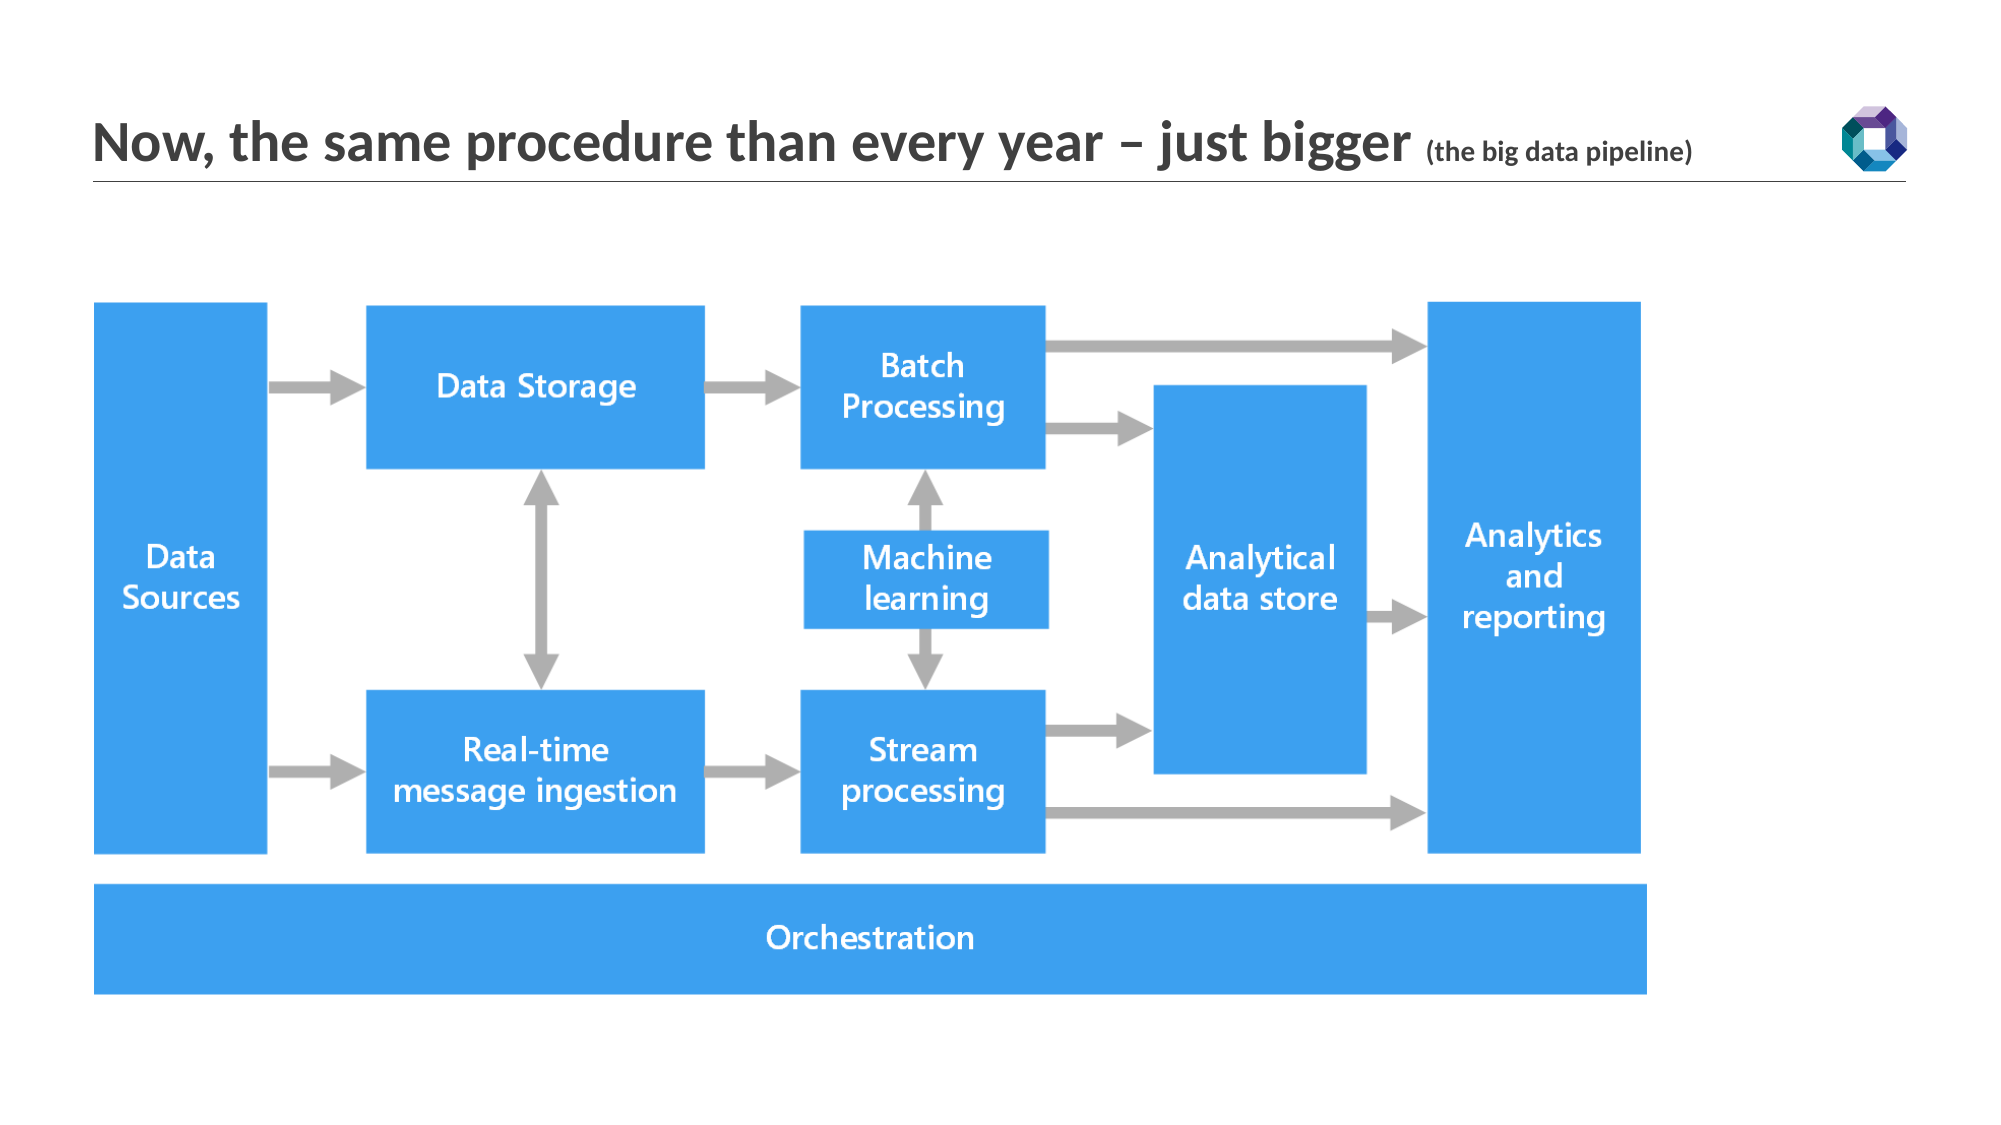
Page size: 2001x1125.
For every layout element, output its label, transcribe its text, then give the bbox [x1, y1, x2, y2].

title Now, the same procedure than every year – just bigger (the big data pipeline) [92, 92, 1818, 175]
picture [93, 300, 1648, 995]
